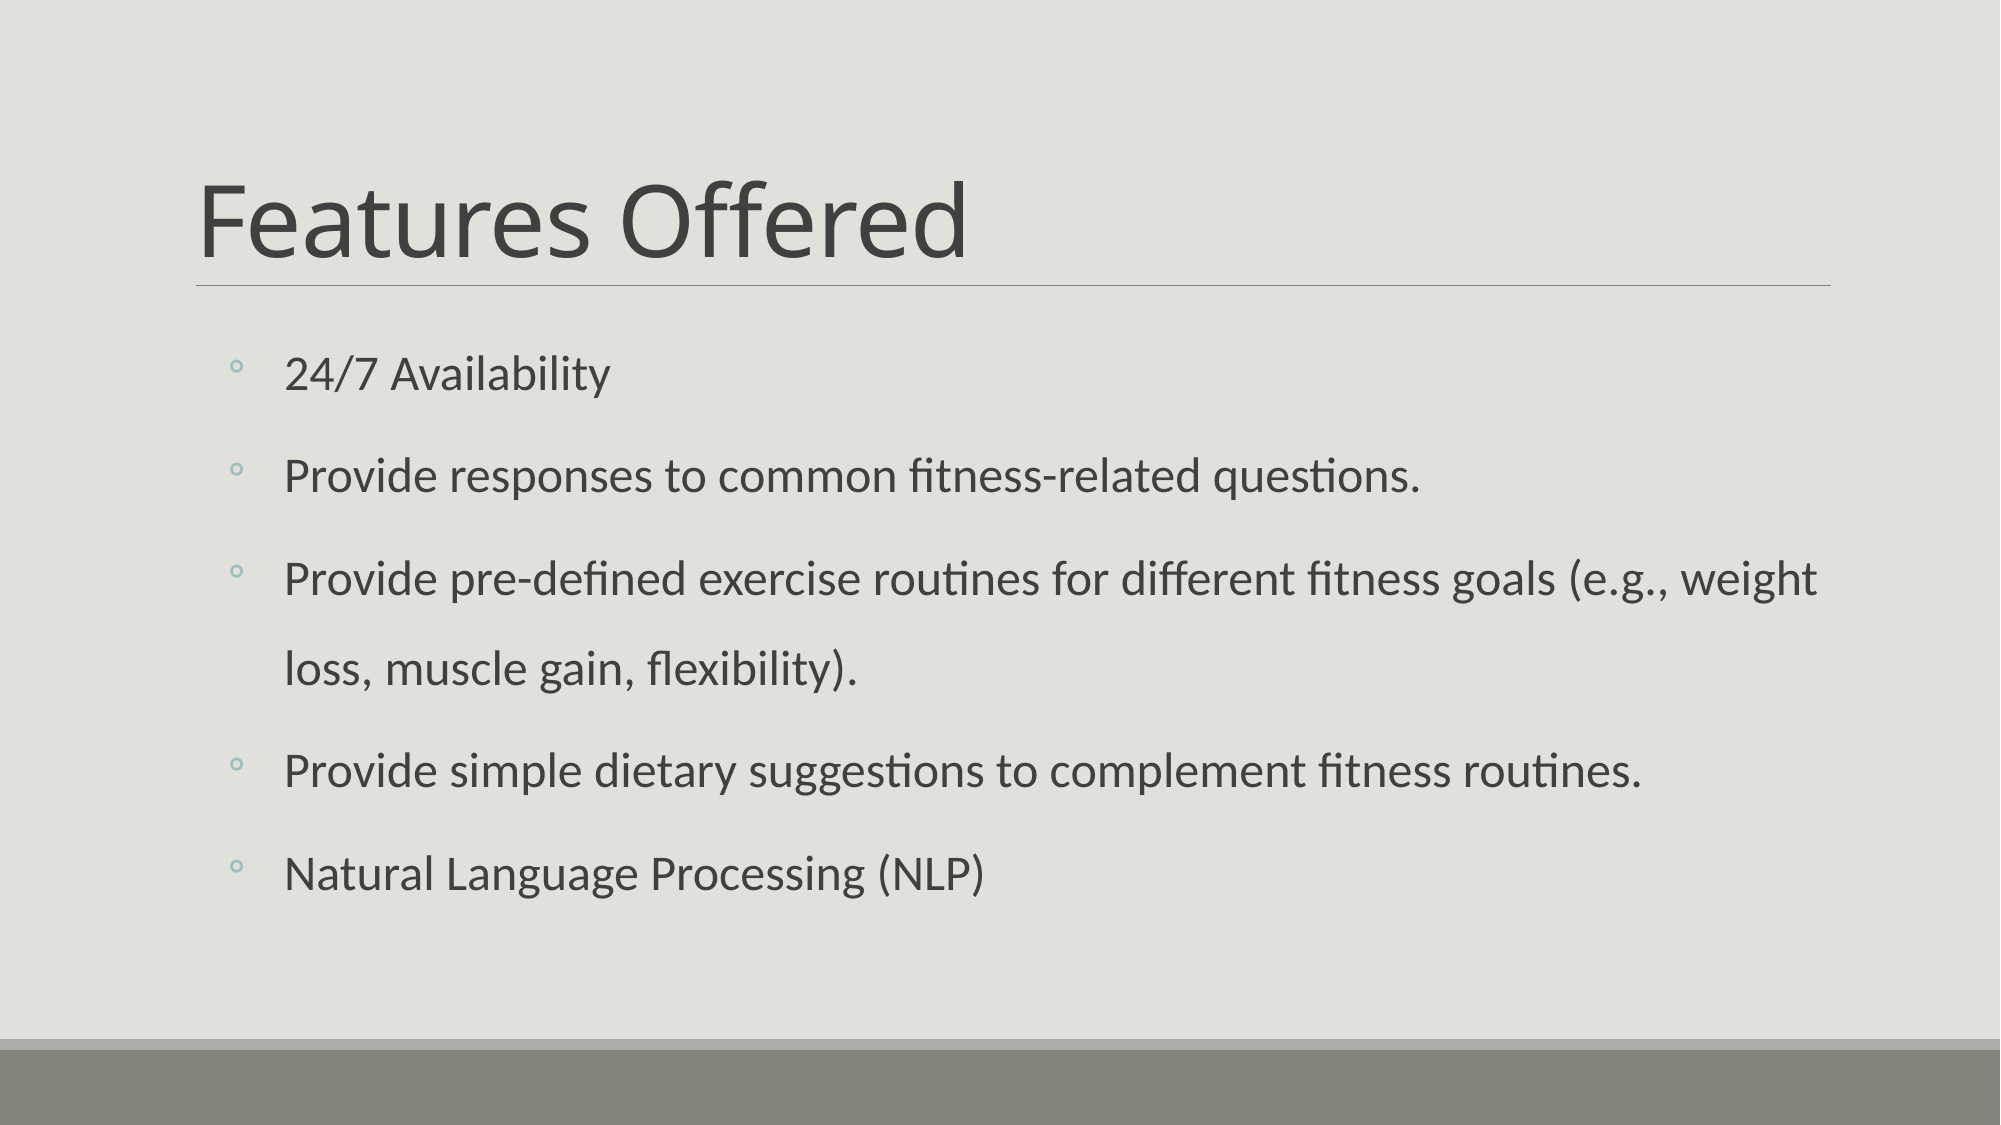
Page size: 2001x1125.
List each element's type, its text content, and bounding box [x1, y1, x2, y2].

list 24/7 Availability Provide responses to common fitness-related questions. Provide pre-defined exercise routines for different fitness goals (e.g., weight loss, muscle gain, flexibility). Provide simple dietary suggestions to complement fitness routines. Natural Language Processing (NLP) [180, 302, 1830, 963]
title Features Offered [180, 47, 1830, 285]
